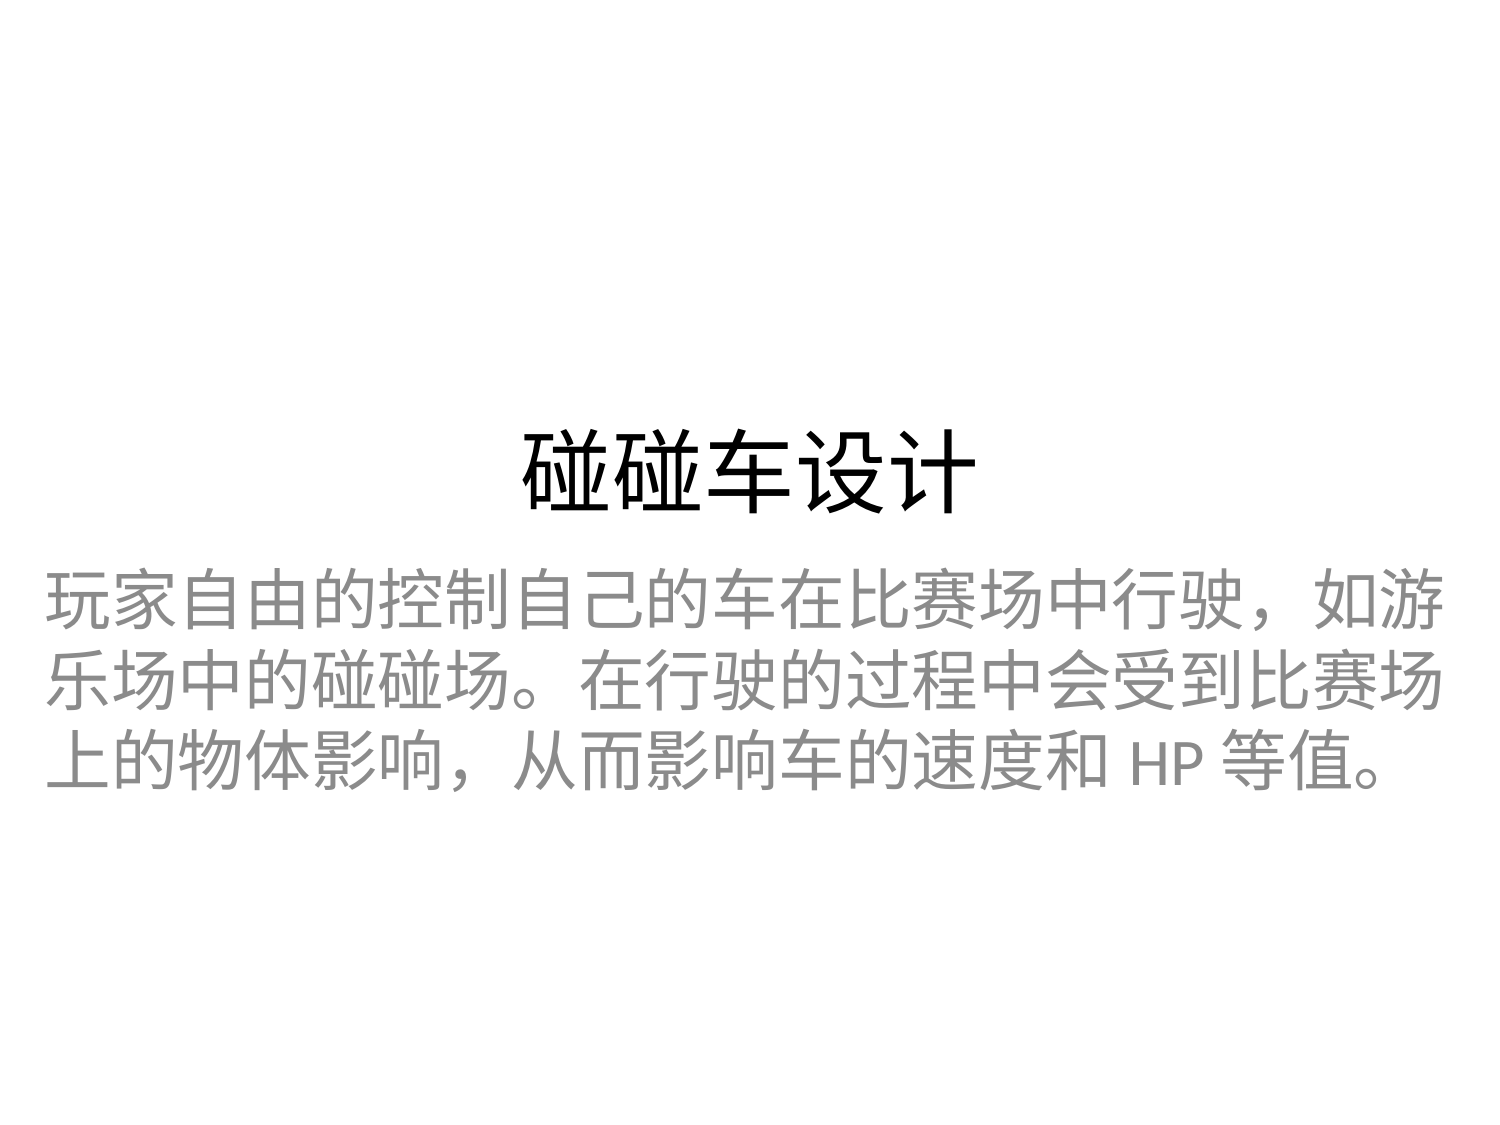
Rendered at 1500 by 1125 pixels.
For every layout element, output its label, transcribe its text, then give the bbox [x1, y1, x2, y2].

title 碰碰车设计 [112, 349, 1388, 550]
subtitle 玩家自由的控制自己的车在比赛场中行驶，如游乐场中的碰碰场。在行驶的过程中会受到比赛场上的物体影响，从而影响车的速度和HP等值。 [29, 550, 1483, 839]
